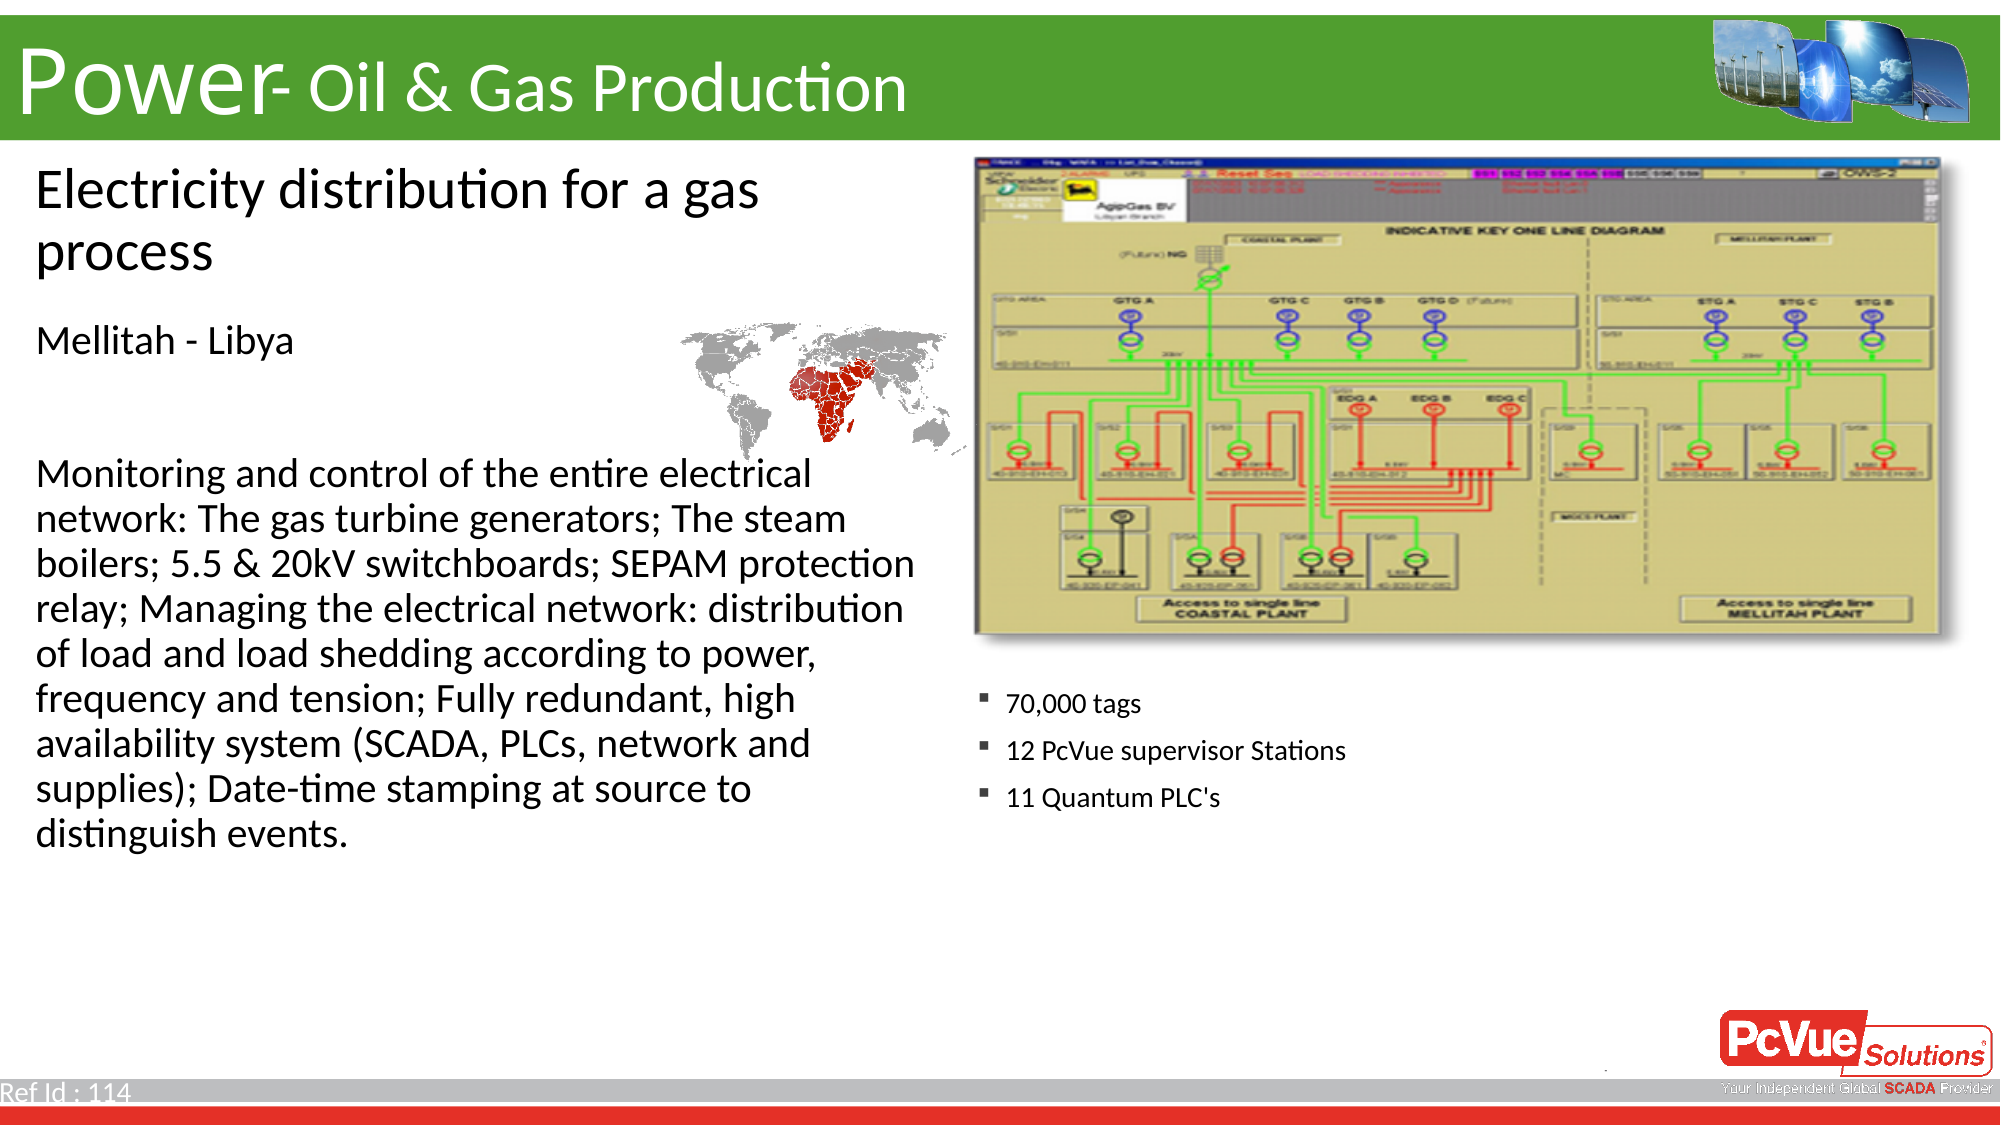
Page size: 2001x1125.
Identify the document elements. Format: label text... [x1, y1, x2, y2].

list - Oil & Gas Production [255, 42, 1603, 135]
list Electricity distribution for a gas process [20, 151, 943, 291]
list 70,000 tags 12 PcVue supervisor Stations 11 Quantum PLC's [962, 680, 1976, 1083]
picture [231, 1010, 2000, 1125]
list Mellitah - Libya [20, 310, 646, 421]
text_box Power [0, 15, 2000, 141]
list Ref Id : 114 [0, 1069, 231, 1125]
list Monitoring and control of the entire electrical network: The gas turbine generators; The steam boilers; 5.5 & 20kV switchboards; SEPAM protection relay; Managing the electrical network: distribution of load and load shedding according to power, frequency and tension; Fully redundant, high availability system (SCADA, PLCs, network and supplies); Date-time stamping at source to distinguish events. [20, 443, 943, 1083]
picture [673, 151, 1976, 657]
picture [1710, 15, 1976, 134]
